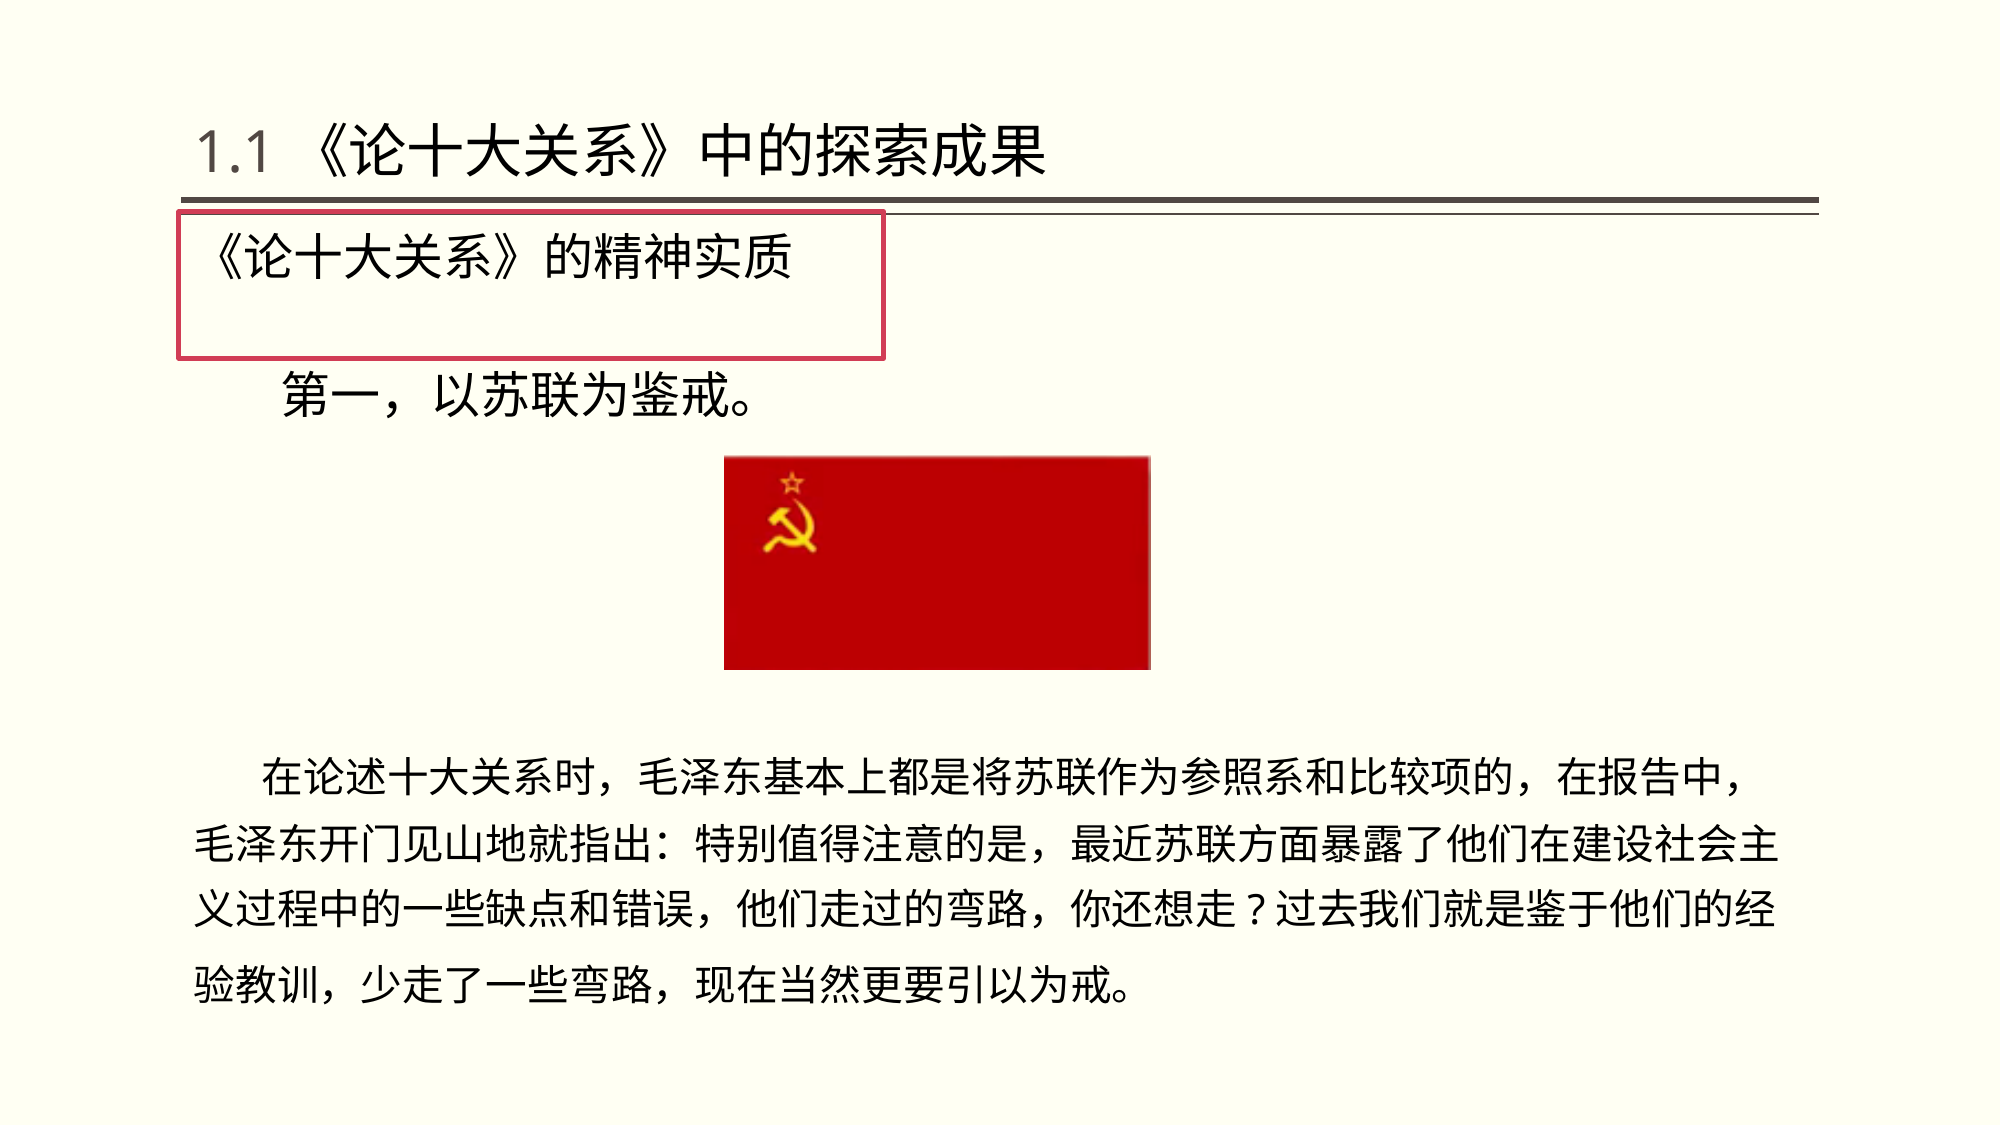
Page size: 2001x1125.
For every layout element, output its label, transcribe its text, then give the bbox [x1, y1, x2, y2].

text_box 第一，以苏联为鉴戒。 [208, 337, 1746, 431]
text_box 《论十大关系》的精神实质 [178, 211, 884, 359]
text_box 在论述十大关系时，毛泽东基本上都是将苏联作为参照系和比较项的，在报告中，毛泽东开门见山地就指出：特别值得注意的是，最近苏联方面暴露了他们在建设社会主义过程中的一些缺点和错误，他们走过的弯路，你还想走?过去我们就是鉴于他们的经验教训，少走了一些弯路，现在当然更要引以为戒。 [178, 717, 1816, 1018]
picture [724, 455, 1151, 670]
title 1.1《论十大关系》中的探索成果 [178, 12, 1816, 193]
